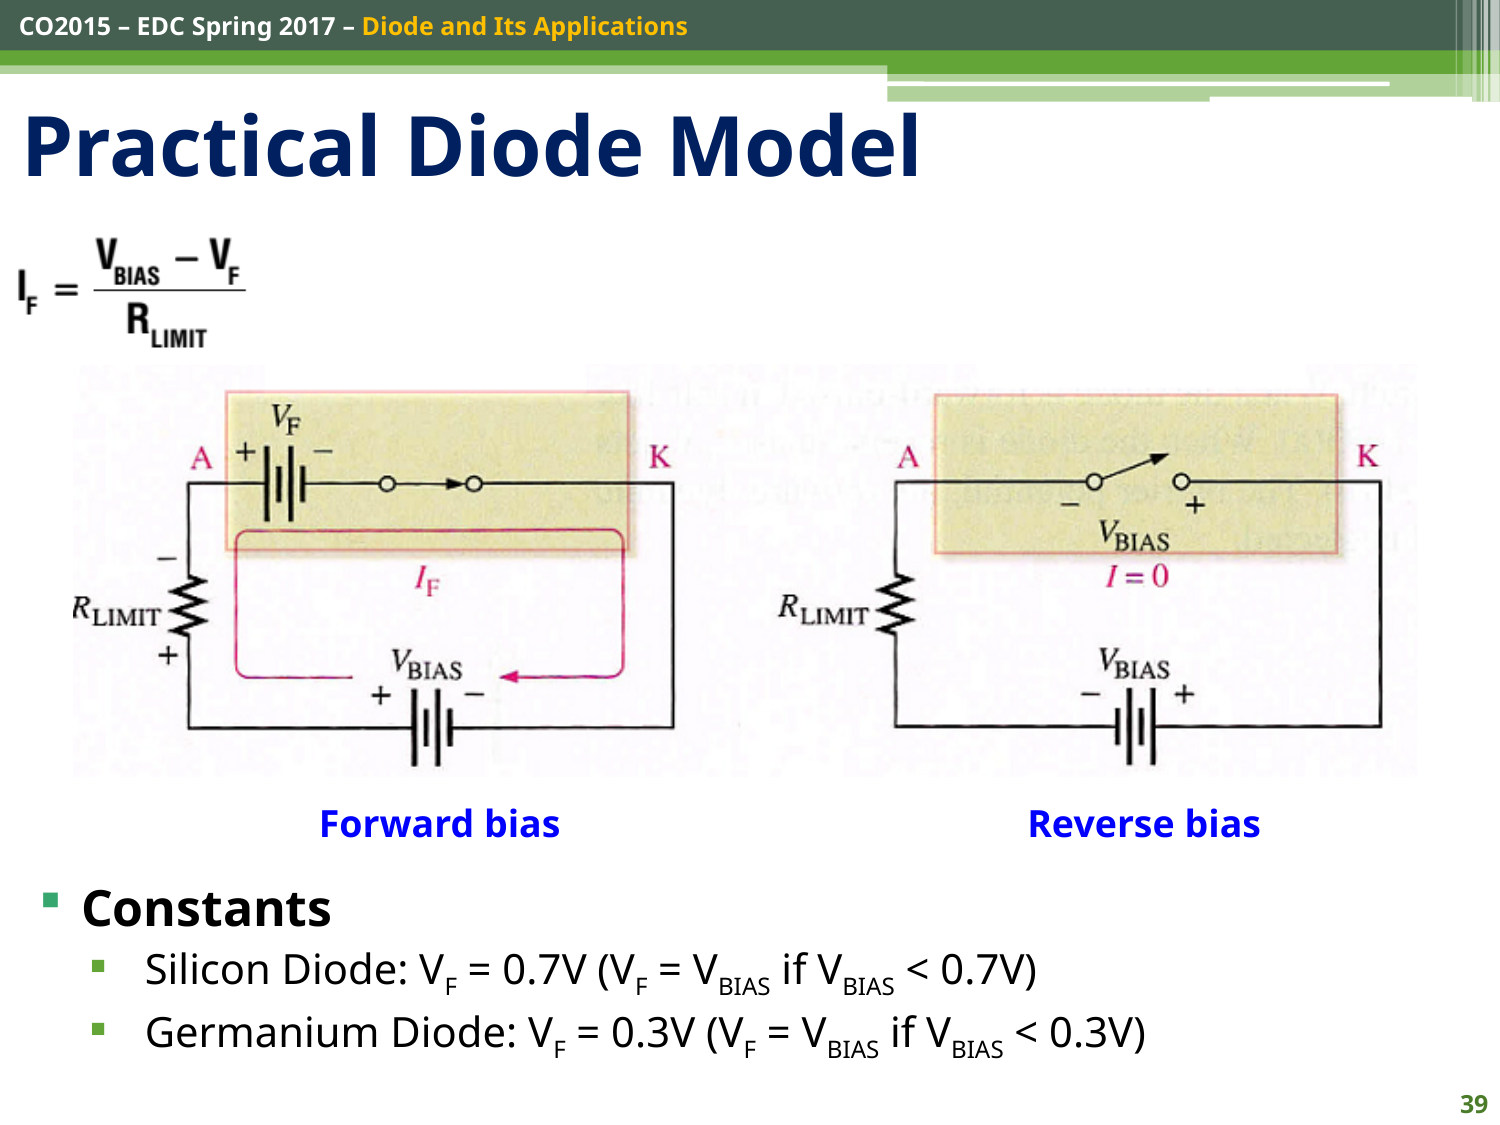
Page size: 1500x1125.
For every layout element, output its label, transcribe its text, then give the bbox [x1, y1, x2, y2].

text_box Reverse bias [1012, 792, 1287, 853]
title Practical Diode Model [6, 77, 1485, 209]
list Constants Silicon Diode: VF = 0.7V (VF = VBIAS if VBIAS < 0.7V) Germanium Diode: VF = 0.3V (VF = VBIAS if VBIAS < 0.3V) [6, 869, 1485, 1079]
picture [6, 227, 1418, 777]
text_box Forward bias [304, 792, 586, 853]
